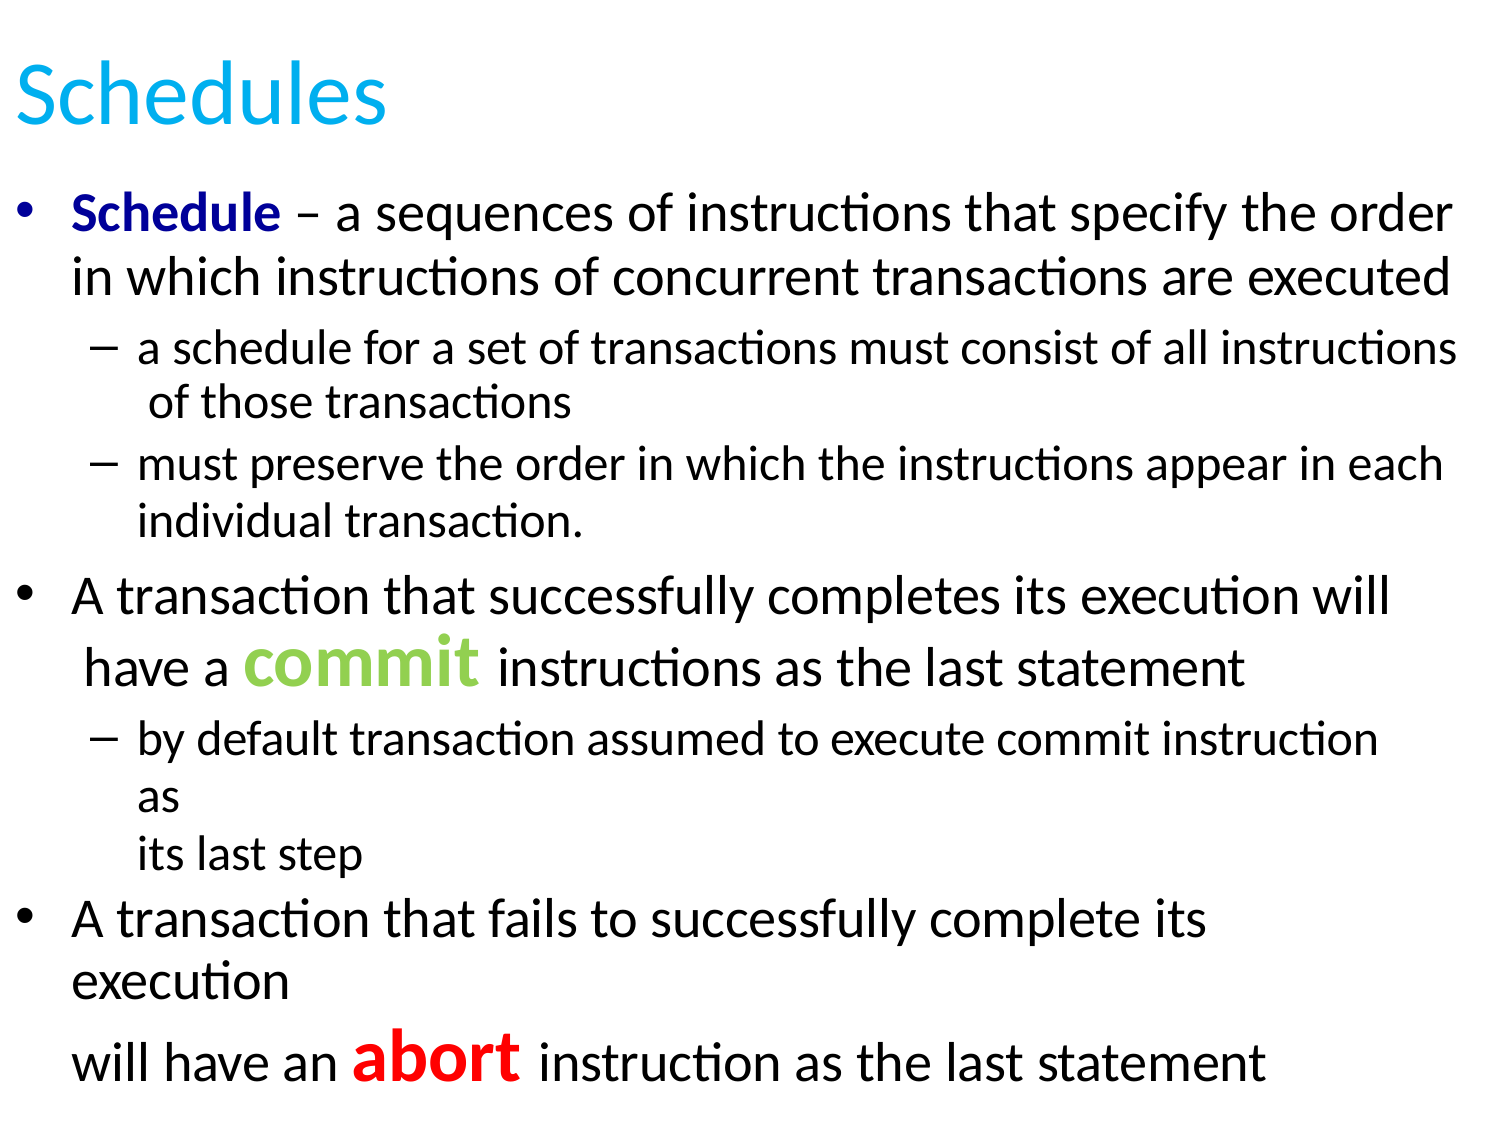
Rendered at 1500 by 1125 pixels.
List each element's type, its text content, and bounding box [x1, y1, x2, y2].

text_box Schedule – a sequences of instructions that specify the order in which instructions of concurrent transactions are executed a schedule for a set of transactions must consist of all instructions of those transactions must preserve the order in which the instructions appear in each individual transaction. A transaction that successfully completes its execution will have a commit instructions as the last statement by default transaction assumed to execute commit instruction as its last step A transaction that fails to successfully complete its execution will have an abort instruction as the last statement [12, 176, 1469, 1097]
title Schedules [12, 30, 391, 176]
